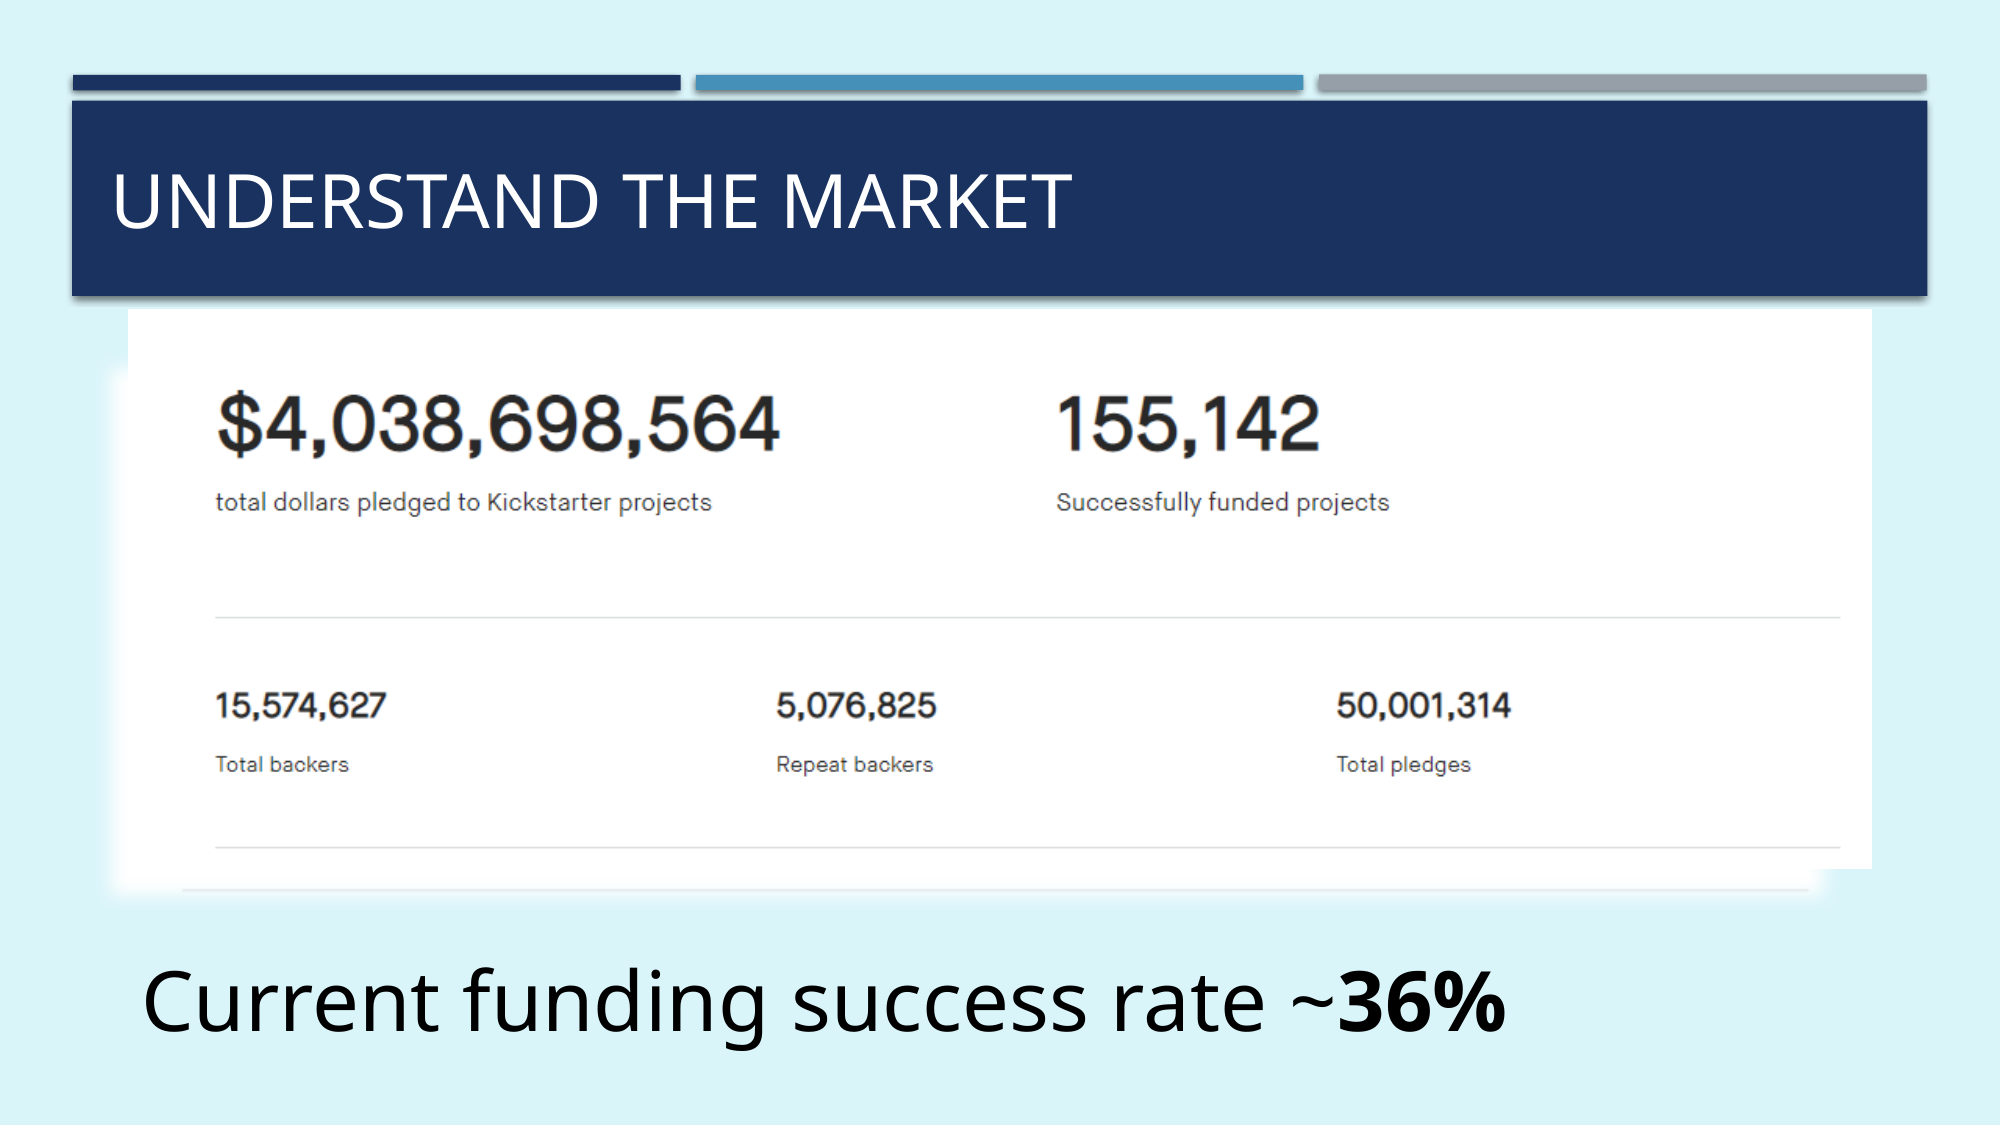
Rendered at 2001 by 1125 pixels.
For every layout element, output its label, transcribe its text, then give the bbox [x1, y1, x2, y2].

text_box Current funding success rate ~36% [126, 940, 1721, 1056]
title Understand the market [95, 115, 1905, 282]
picture [94, 308, 1873, 914]
